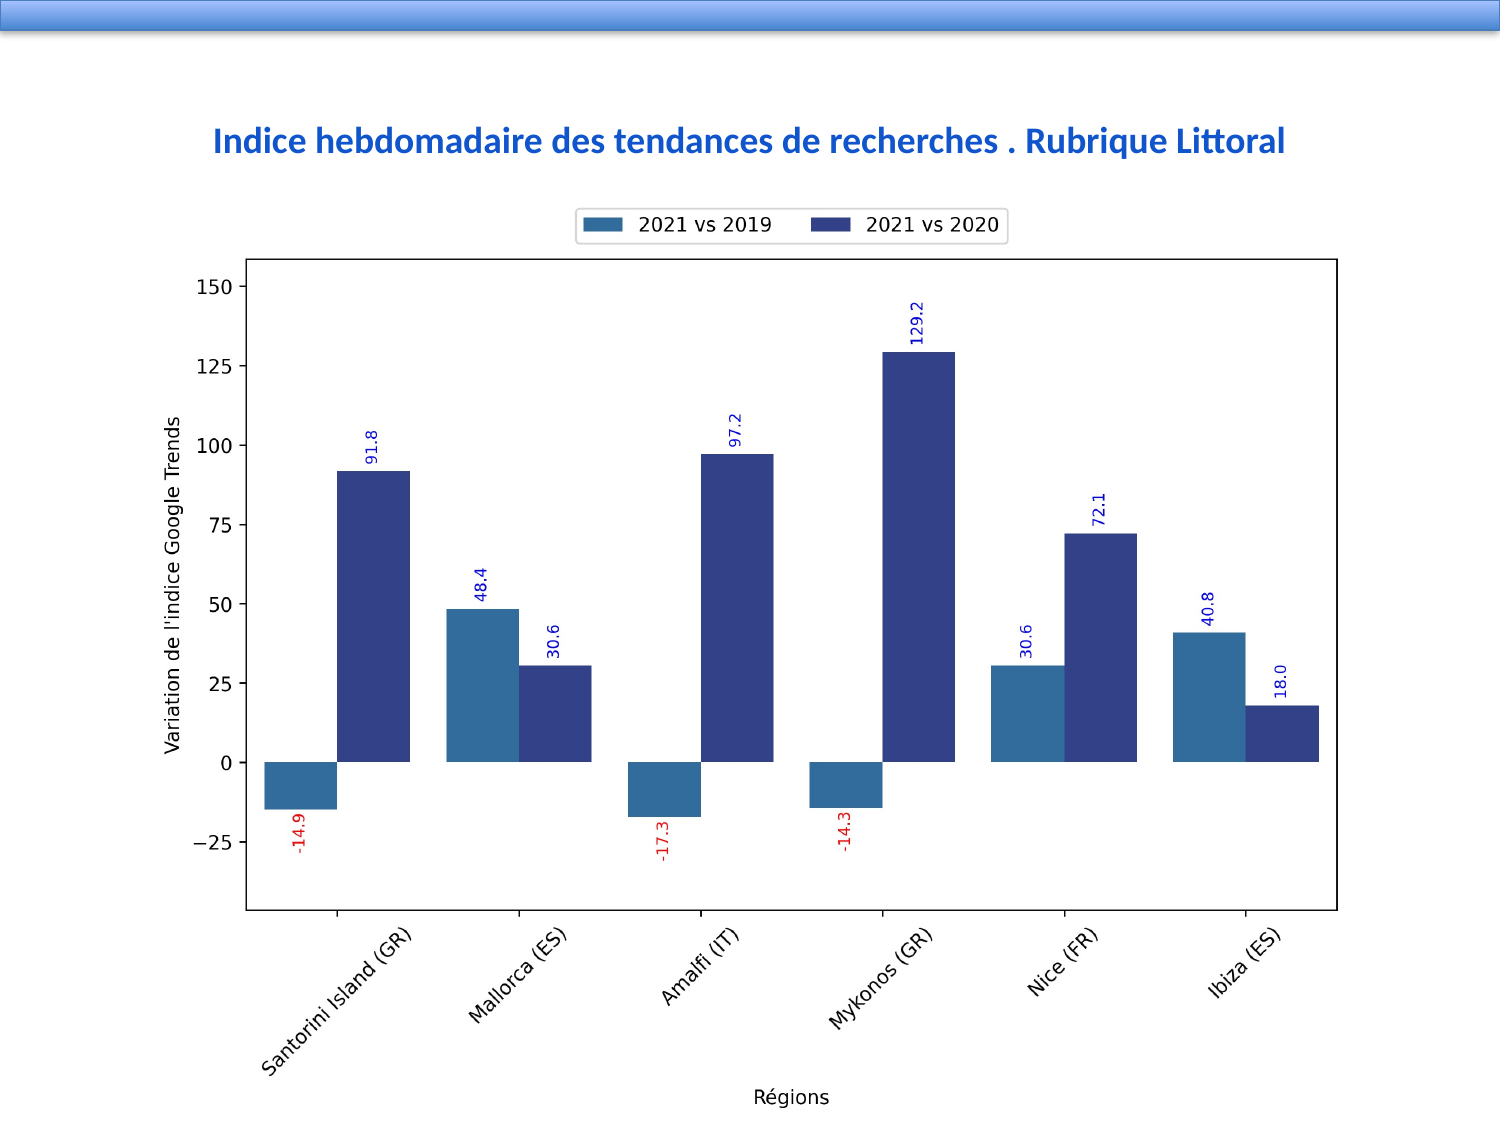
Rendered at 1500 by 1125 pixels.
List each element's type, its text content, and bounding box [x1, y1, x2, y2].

text_box [0, 0, 1500, 31]
title Indice hebdomadaire des tendances de recherches . Rubrique Littoral [75, 45, 1425, 233]
picture [149, 194, 1351, 1123]
